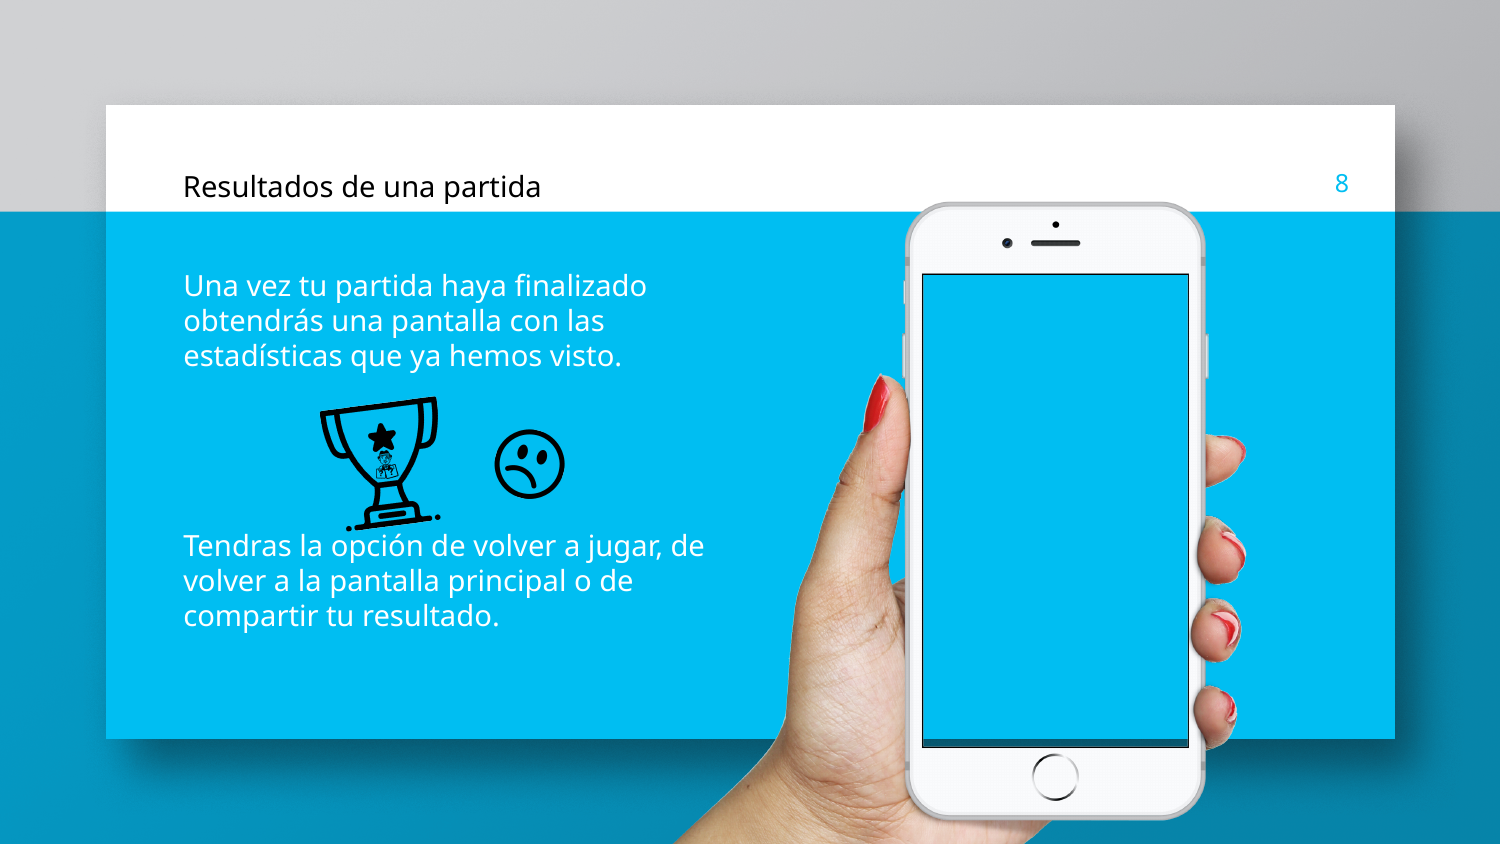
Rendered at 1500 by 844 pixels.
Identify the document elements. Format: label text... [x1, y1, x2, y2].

picture [0, 0, 1500, 844]
list Una vez tu partida haya finalizado obtendrás una pantalla con las estadísticas que ya hemos visto. Tendras la opción de volver a jugar, de volver a la pantalla principal o de compartir tu resultado. [168, 281, 667, 648]
picture [496, 431, 563, 498]
picture [673, 541, 681, 553]
picture [321, 397, 437, 530]
picture [691, 543, 703, 553]
text_box Resultados de una partida [168, 161, 667, 212]
